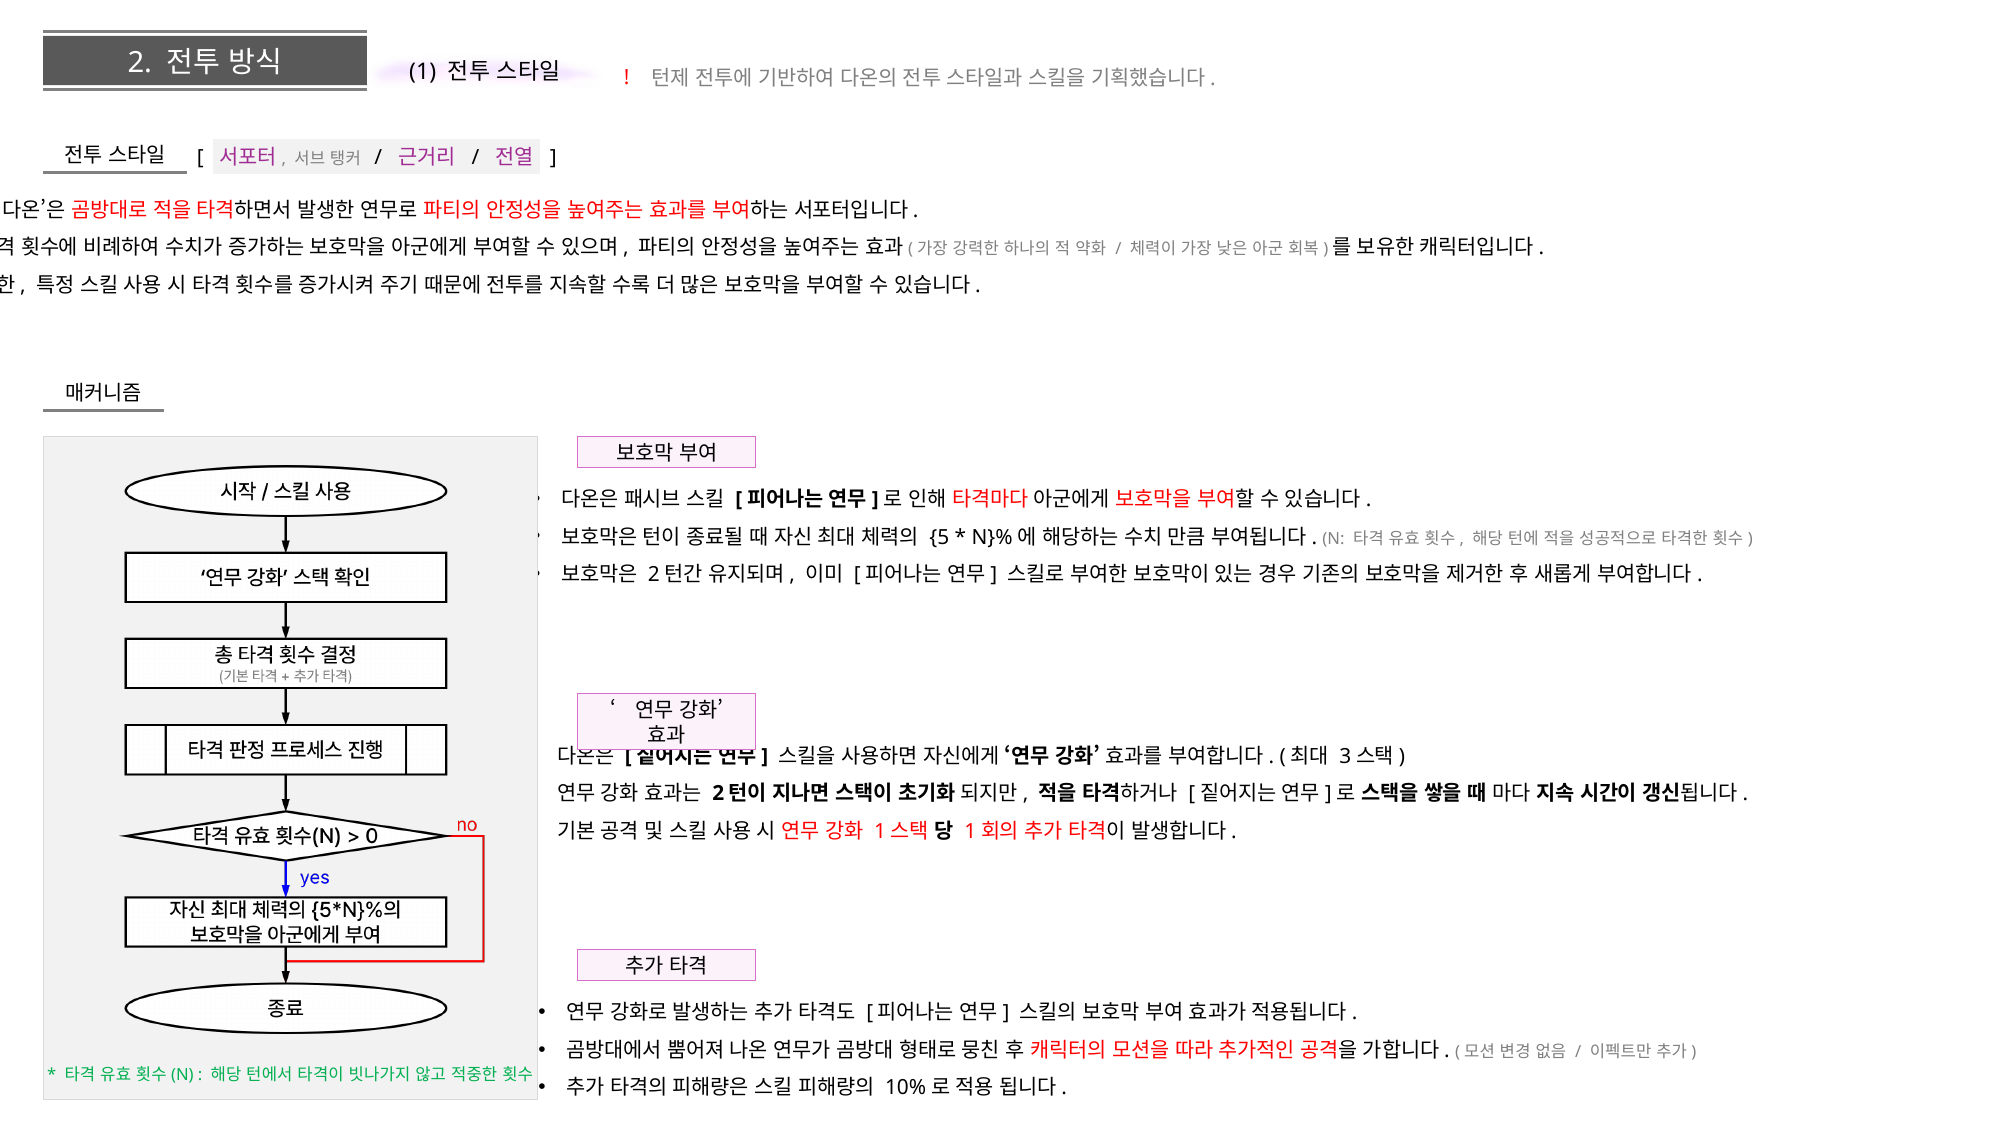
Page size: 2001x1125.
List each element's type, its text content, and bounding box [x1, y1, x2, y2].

text_box 턴제 전투에 기반하여 다온의 전투 스타일과 스킬을 기획했습니다. [623, 64, 1216, 90]
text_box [42, 373, 1709, 1101]
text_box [42, 134, 188, 173]
text_box ‘다온’은 곰방대로 적을 타격하면서 발생한 연무로 파티의 안정성을 높여주는 효과를 부여하는 서포터입니다. 타격 횟수에 비례하여 수치가 증가하는 보호막을 아군에게 부여할 수 있으며, 파티의 안정성을 높여주는 효과(가장 강력한 하나의 적 약화 / 체력이 가장 낮은 아군 회복)를 보유한 캐릭터입니다. 또한, 특정 스킬 사용 시 타격 횟수를 증가시켜 주기 때문에 전투를 지속할 수록 더 많은 보호막을 부여할 수 있습니다. [0, 172, 1545, 297]
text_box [42, 30, 368, 91]
text_box [213, 139, 540, 143]
text_box [ 서포터, 서브 탱커 / 근거리 / 전열 ] [196, 143, 557, 169]
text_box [367, 50, 603, 91]
